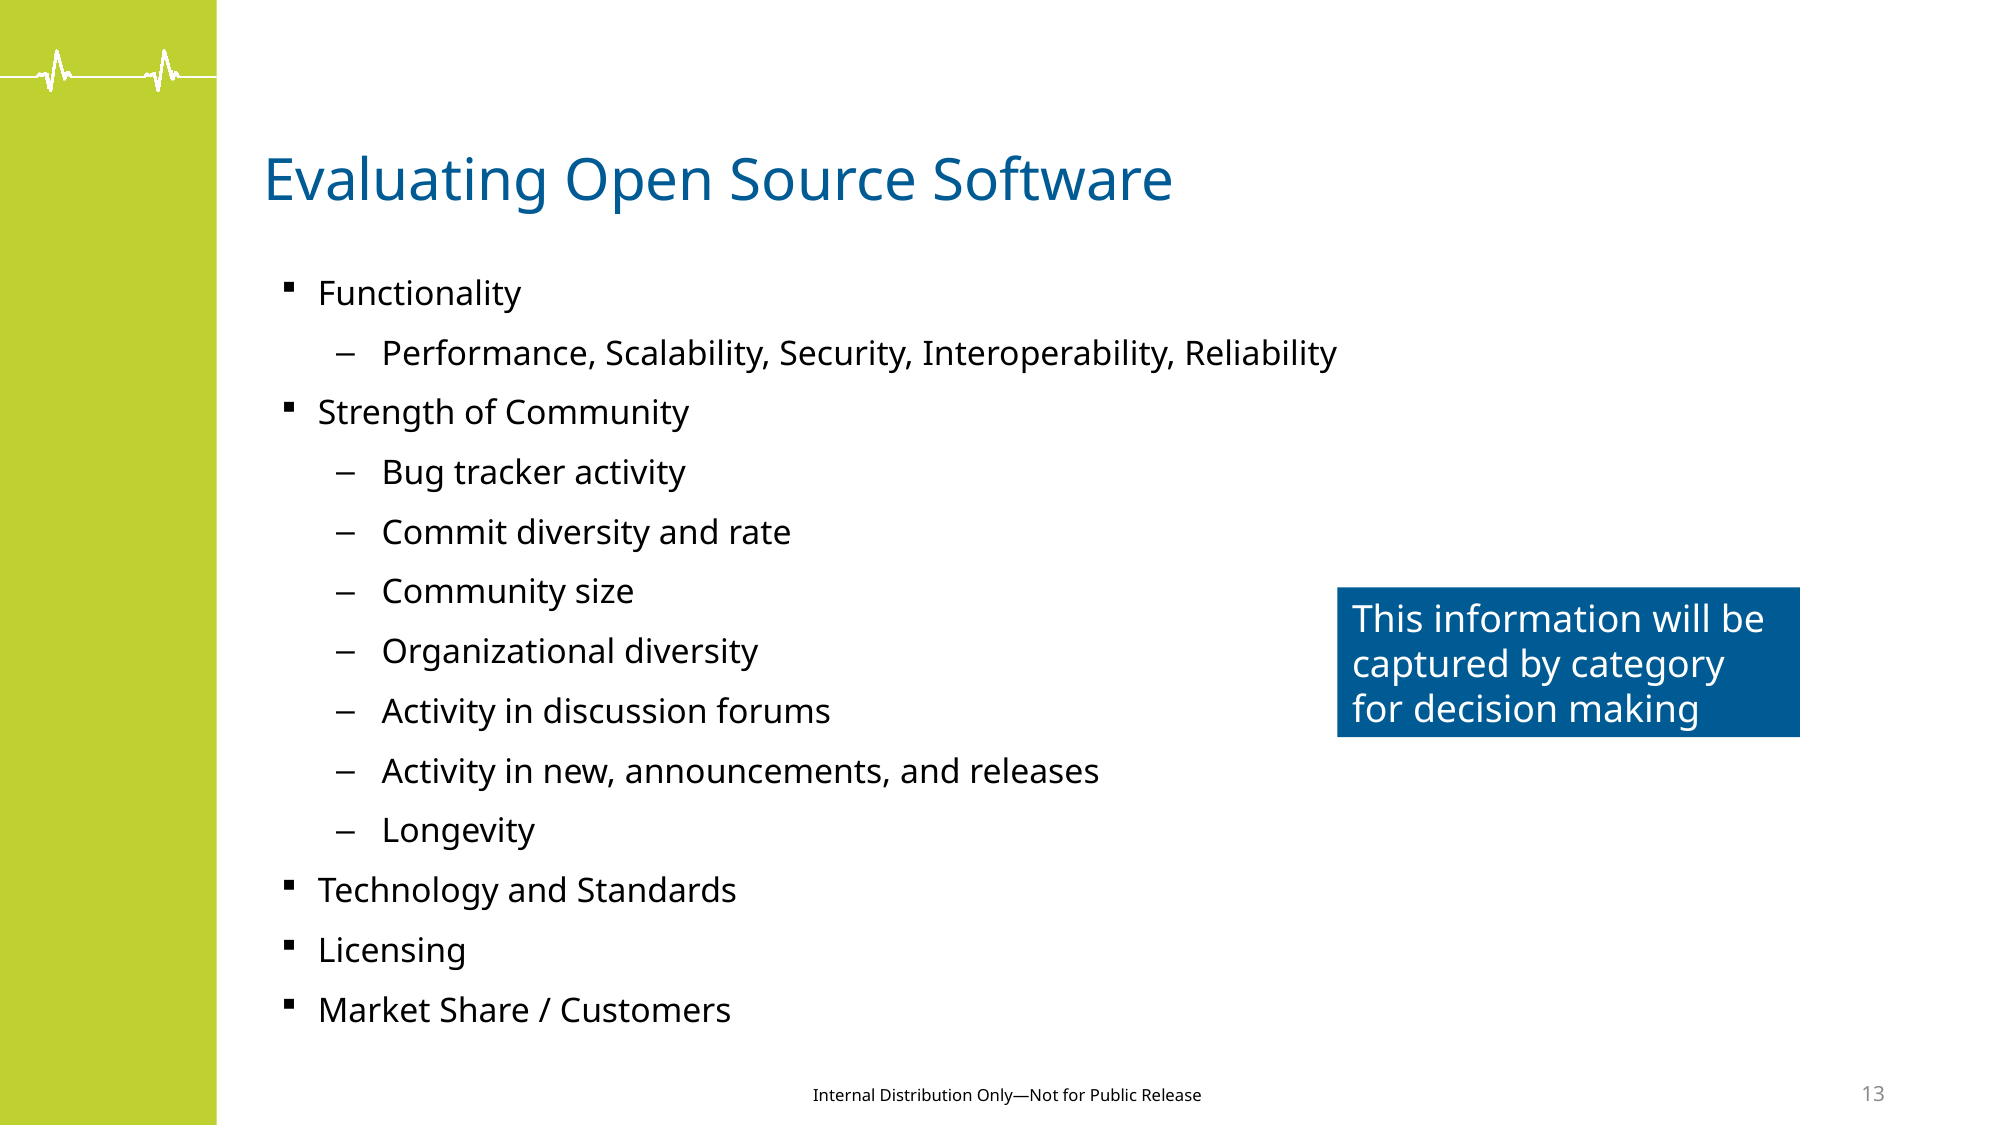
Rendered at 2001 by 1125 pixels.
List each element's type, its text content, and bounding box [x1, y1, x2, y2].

title Evaluating Open Source Software [248, 119, 1882, 236]
slide_number 13 [1500, 1065, 1900, 1125]
text_box This information will be captured by category for decision making [1337, 587, 1800, 738]
list Functionality Performance, Scalability, Security, Interoperability, Reliability Strength of Community Bug tracker activity Commit diversity and rate Community size Organizational diversity Activity in discussion forums Activity in new, announcements, and releases Longevity Technology and Standards Licensing Market Share / Customers [248, 255, 1882, 1038]
picture [0, 9, 217, 125]
